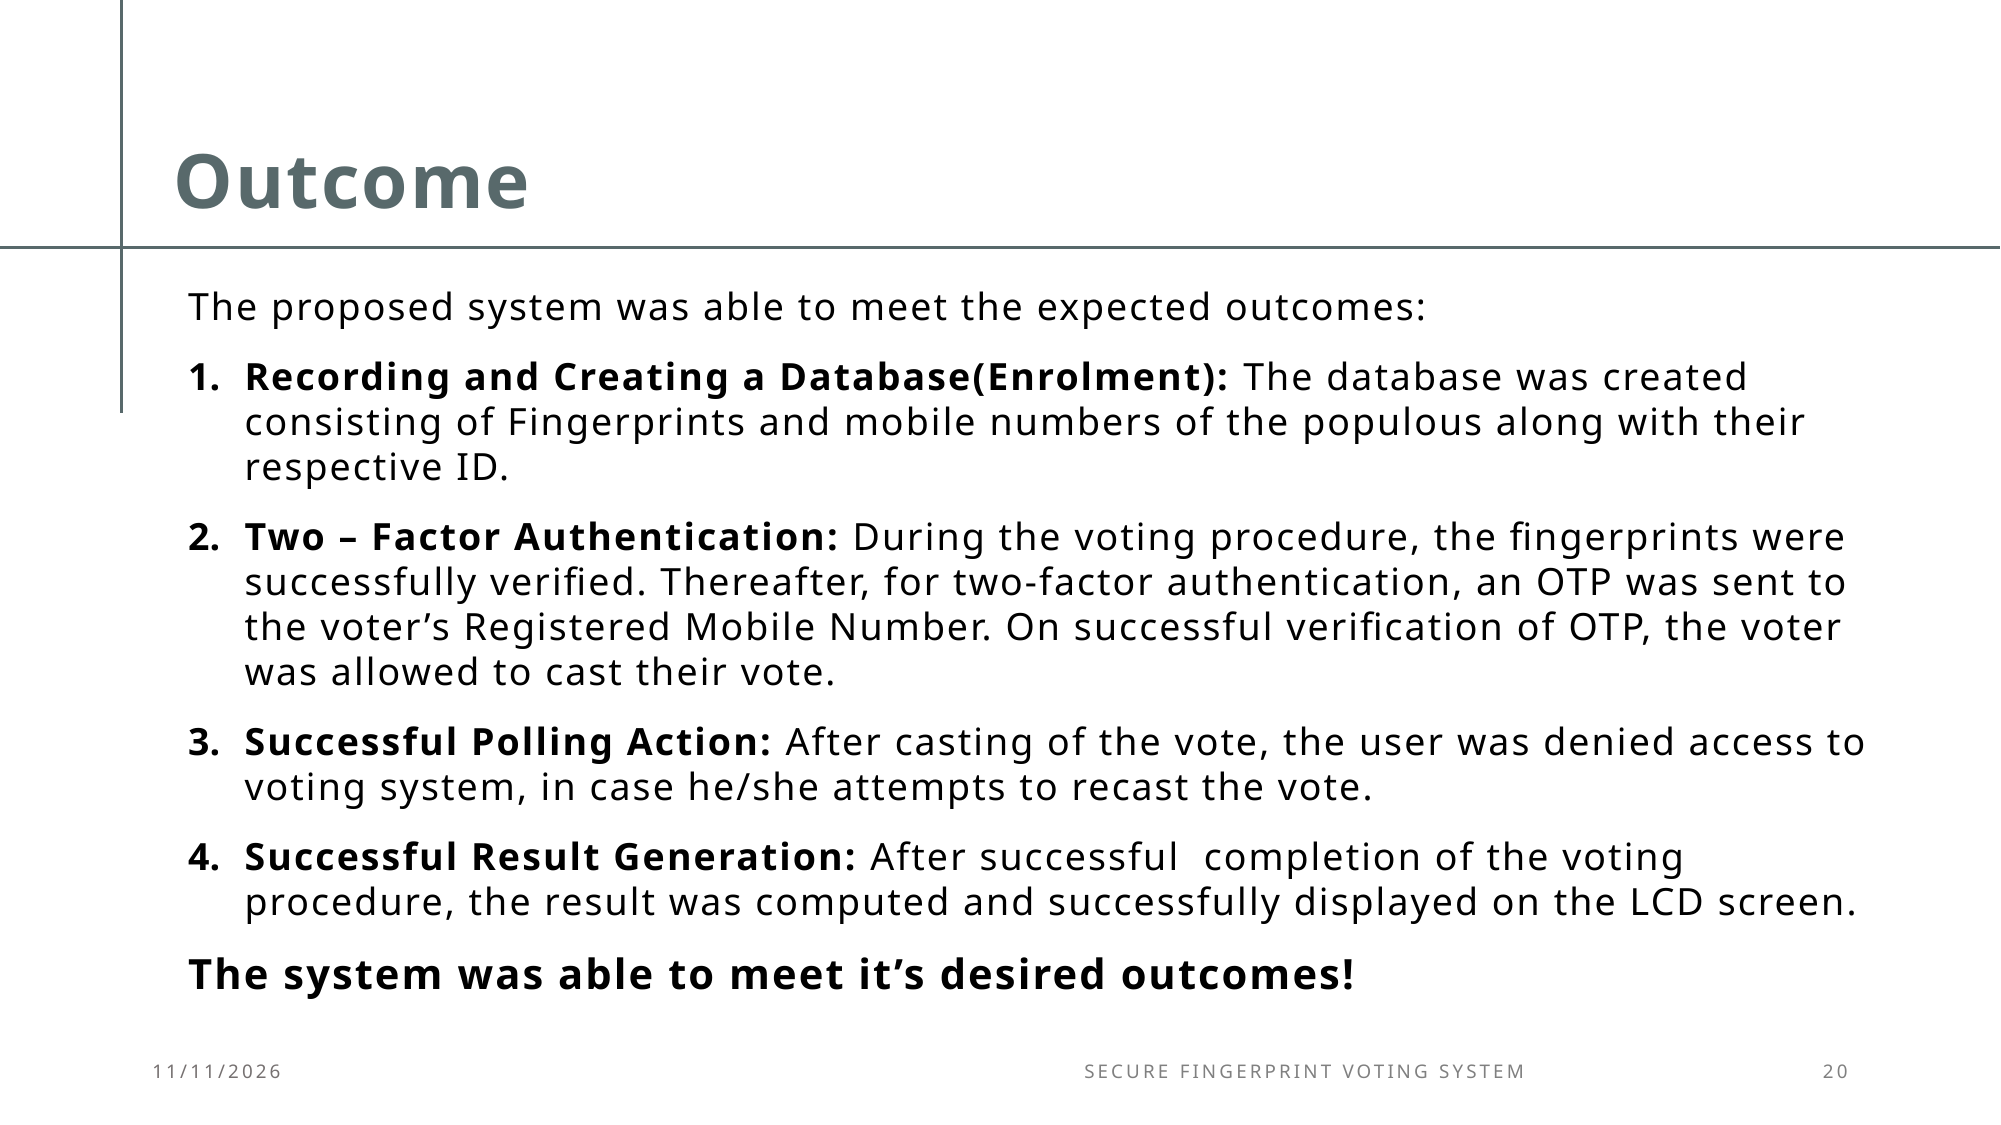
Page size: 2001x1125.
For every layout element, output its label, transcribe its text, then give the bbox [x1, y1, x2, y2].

slide_number 20 [1724, 1042, 1863, 1103]
footer Secure Fingerprint Voting System [1069, 1042, 1587, 1103]
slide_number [137, 1042, 173, 1103]
list The proposed system was able to meet the expected outcomes: Recording and Creating a Database(Enrolment): The database was created consisting of Fingerprints and mobile numbers of the populous along with their respective ID. Two – Factor Authentication: During the voting procedure, the fingerprints were successfully verified. Thereafter, for two-factor authentication, an OTP was sent to the voter’s Registered Mobile Number. On successful verification of OTP, the voter was allowed to cast their vote. Successful Polling Action: After casting of the vote, the user was denied access to voting system, in case he/she attempts to recast the vote. Successful Result Generation: After successful completion of the voting procedure, the result was computed and successfully displayed on the LCD screen. The system was able to meet it’s desired outcomes! [173, 275, 1898, 1103]
title Outcome [137, 129, 2000, 241]
